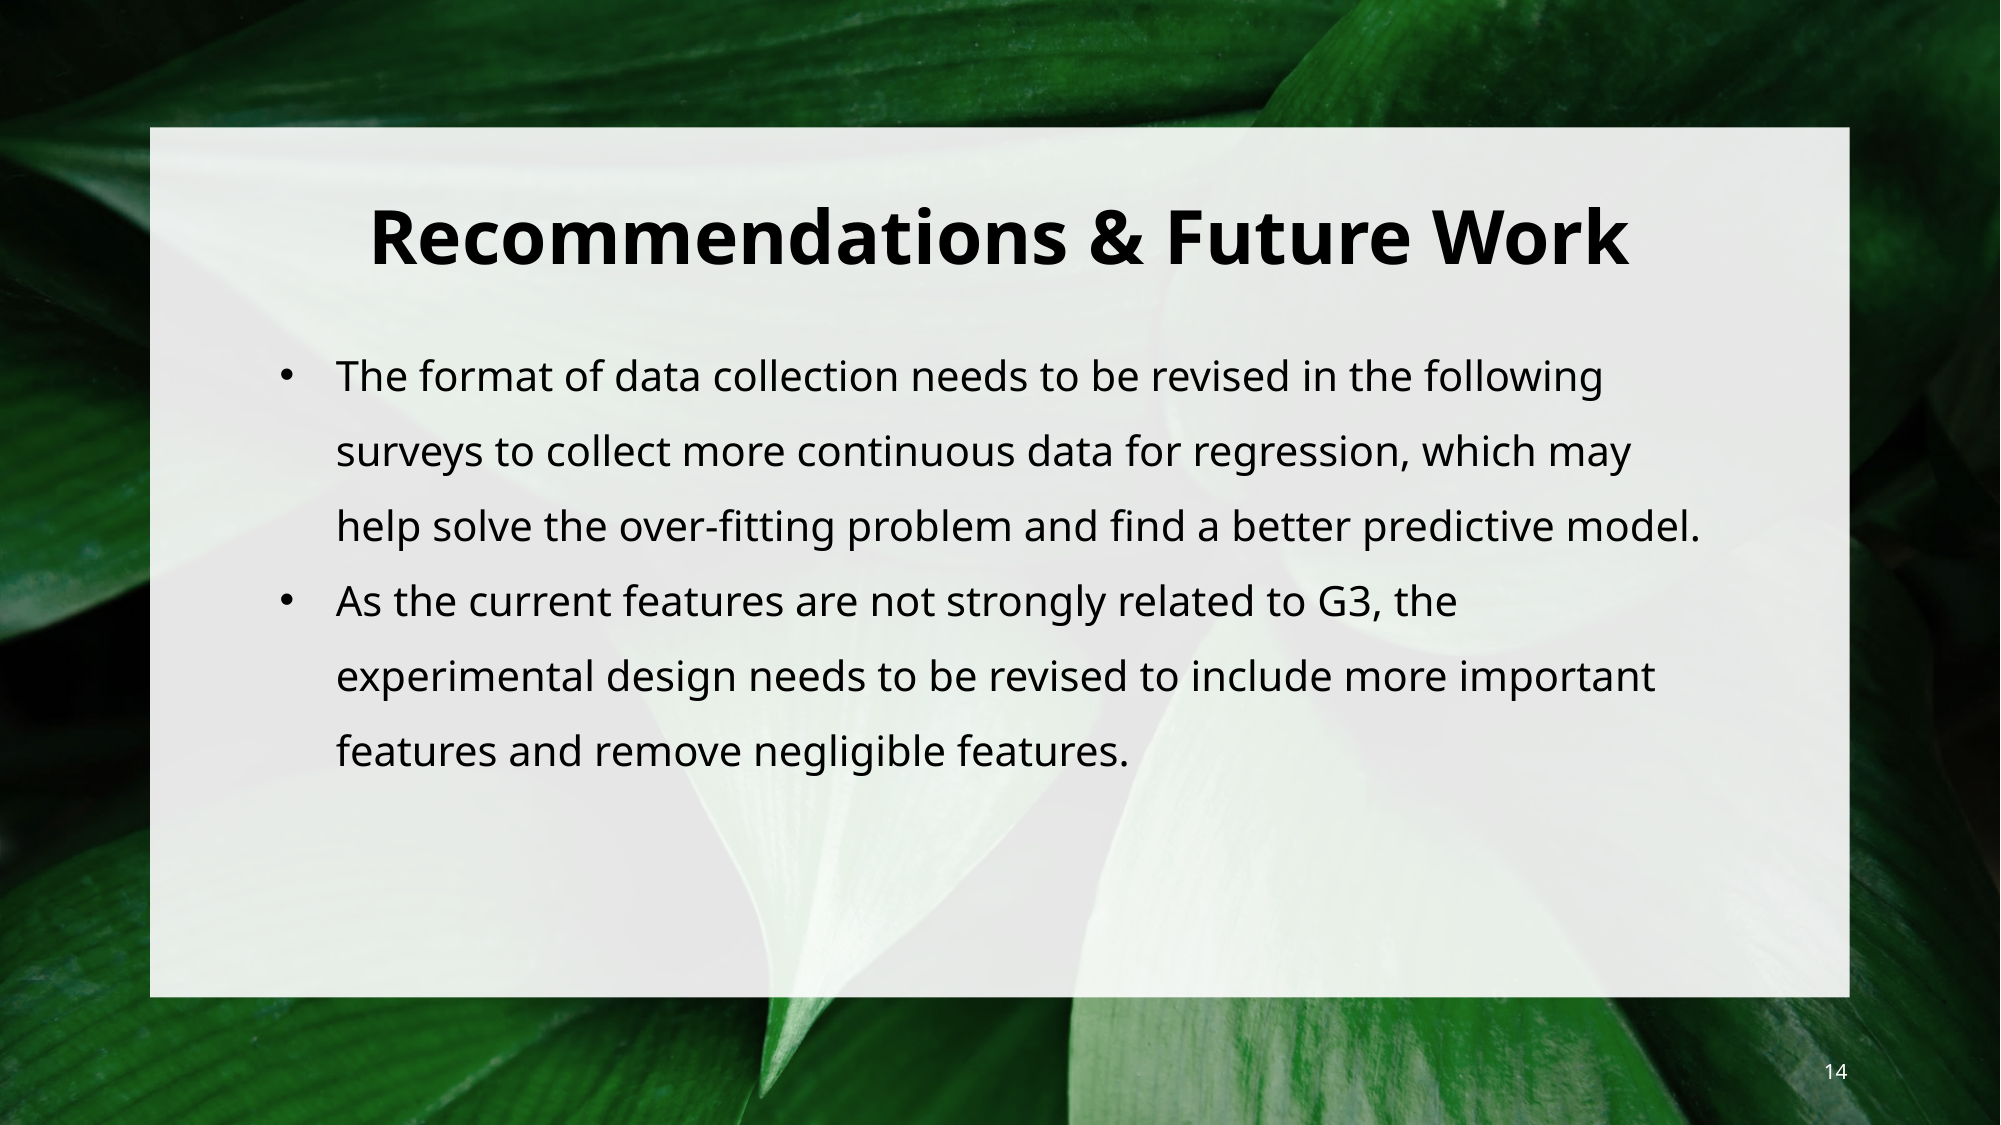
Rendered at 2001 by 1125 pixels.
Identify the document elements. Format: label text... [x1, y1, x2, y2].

title Recommendations & Future Work [174, 193, 1825, 287]
slide_number 14 [1412, 1042, 1863, 1103]
picture [0, 0, 2000, 1125]
list The format of data collection needs to be revised in the following surveys to collect more continuous data for regression, which may help solve the over-fitting problem and find a better predictive model. As the current features are not strongly related to G3, the experimental design needs to be revised to include more important features and remove negligible features. [264, 316, 1736, 970]
